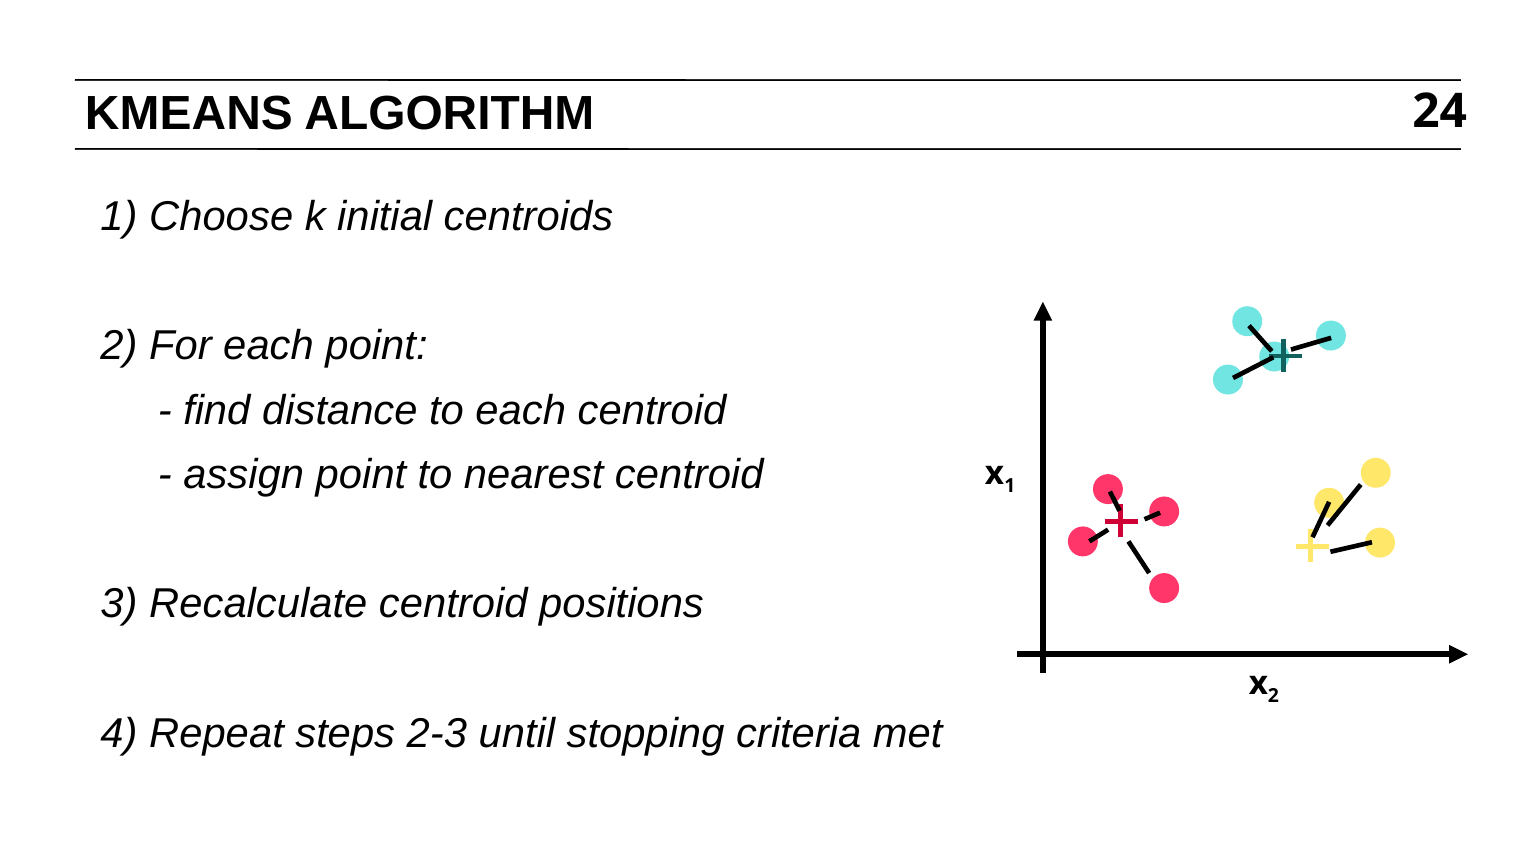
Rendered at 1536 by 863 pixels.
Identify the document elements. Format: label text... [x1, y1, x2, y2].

text_box [1067, 526, 1098, 557]
slide_number 24 [1410, 83, 1470, 142]
text_box [1149, 496, 1180, 527]
text_box x2 [1230, 653, 1297, 714]
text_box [1268, 338, 1302, 372]
title KMEANS ALGORITHM [76, 82, 1369, 251]
text_box [1365, 527, 1396, 558]
text_box [1149, 573, 1180, 604]
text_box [1295, 528, 1329, 563]
text_box [1259, 343, 1268, 371]
text_box x1 [966, 443, 1034, 504]
text_box [1297, 648, 1468, 661]
text_box [1360, 457, 1391, 488]
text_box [1105, 504, 1139, 538]
text_box 1) Choose k initial centroids 2) For each point: - find distance to each centroid - assign point to nearest centroid 3) Recalculate centroid positions 4) Repeat steps 2-3 until stopping criteria met [92, 181, 998, 763]
text_box [1315, 320, 1346, 351]
text_box [1314, 487, 1345, 518]
text_box [1092, 474, 1123, 504]
text_box [1036, 301, 1050, 654]
text_box [1232, 306, 1263, 337]
text_box [1212, 364, 1243, 395]
